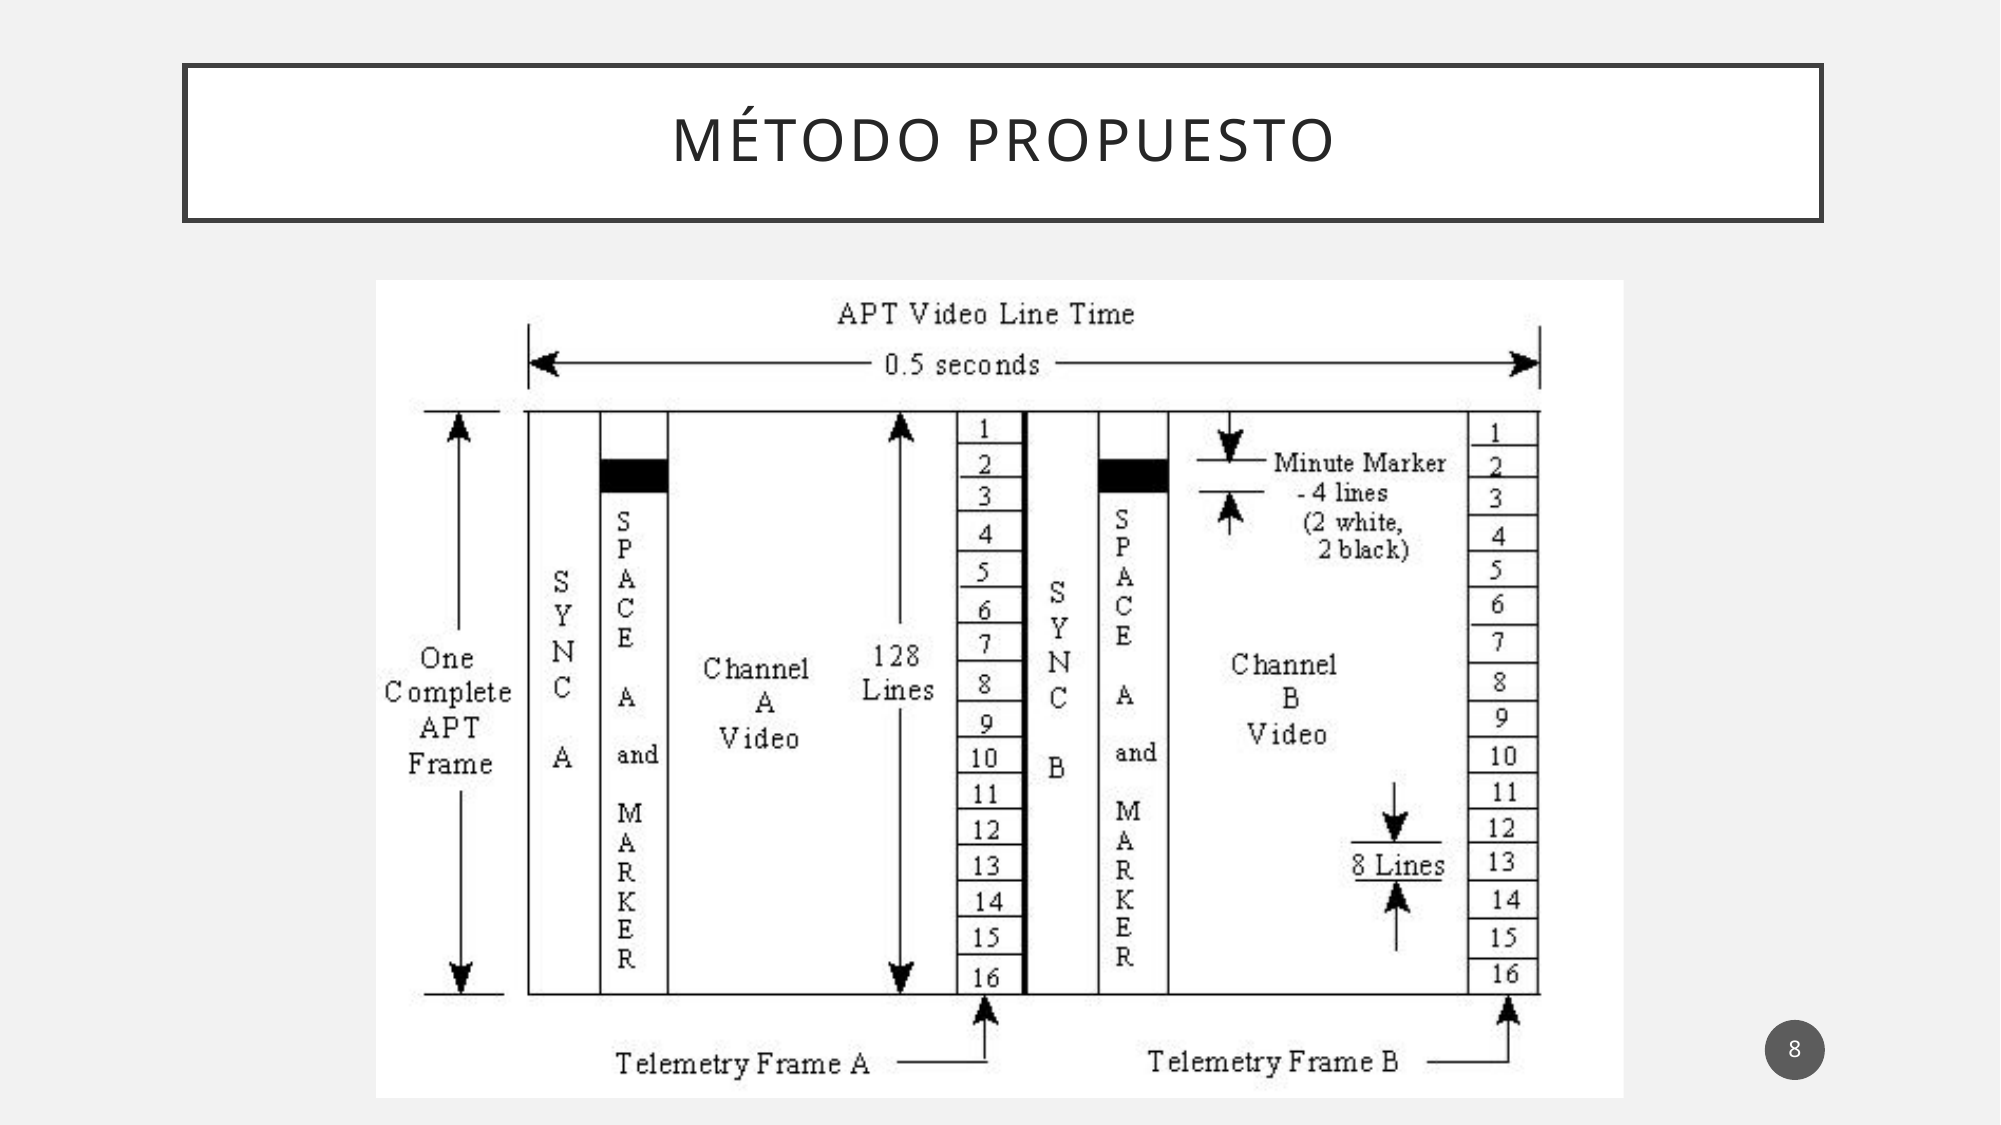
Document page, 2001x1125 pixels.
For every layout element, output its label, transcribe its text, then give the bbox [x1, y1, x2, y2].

slide_number 8 [1764, 1019, 1825, 1080]
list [376, 280, 1624, 1098]
title MÉTODO PROPUESTO [182, 63, 1824, 223]
